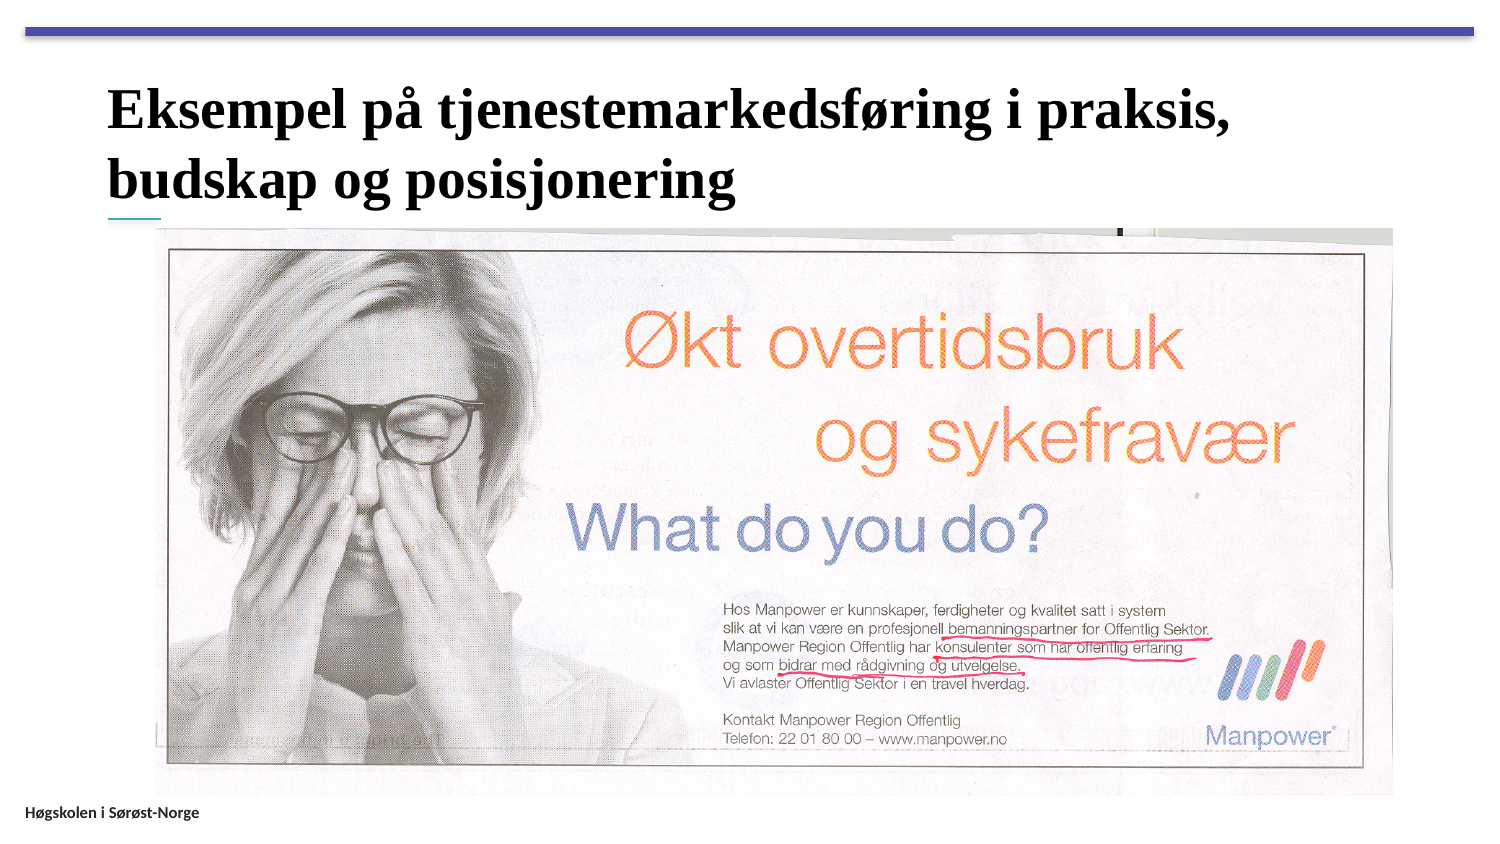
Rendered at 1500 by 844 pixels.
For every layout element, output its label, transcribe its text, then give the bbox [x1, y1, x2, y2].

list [155, 228, 1393, 796]
title Eksempel på tjenestemarkedsføring i praksis, budskap og posisjonering [107, 70, 1414, 211]
